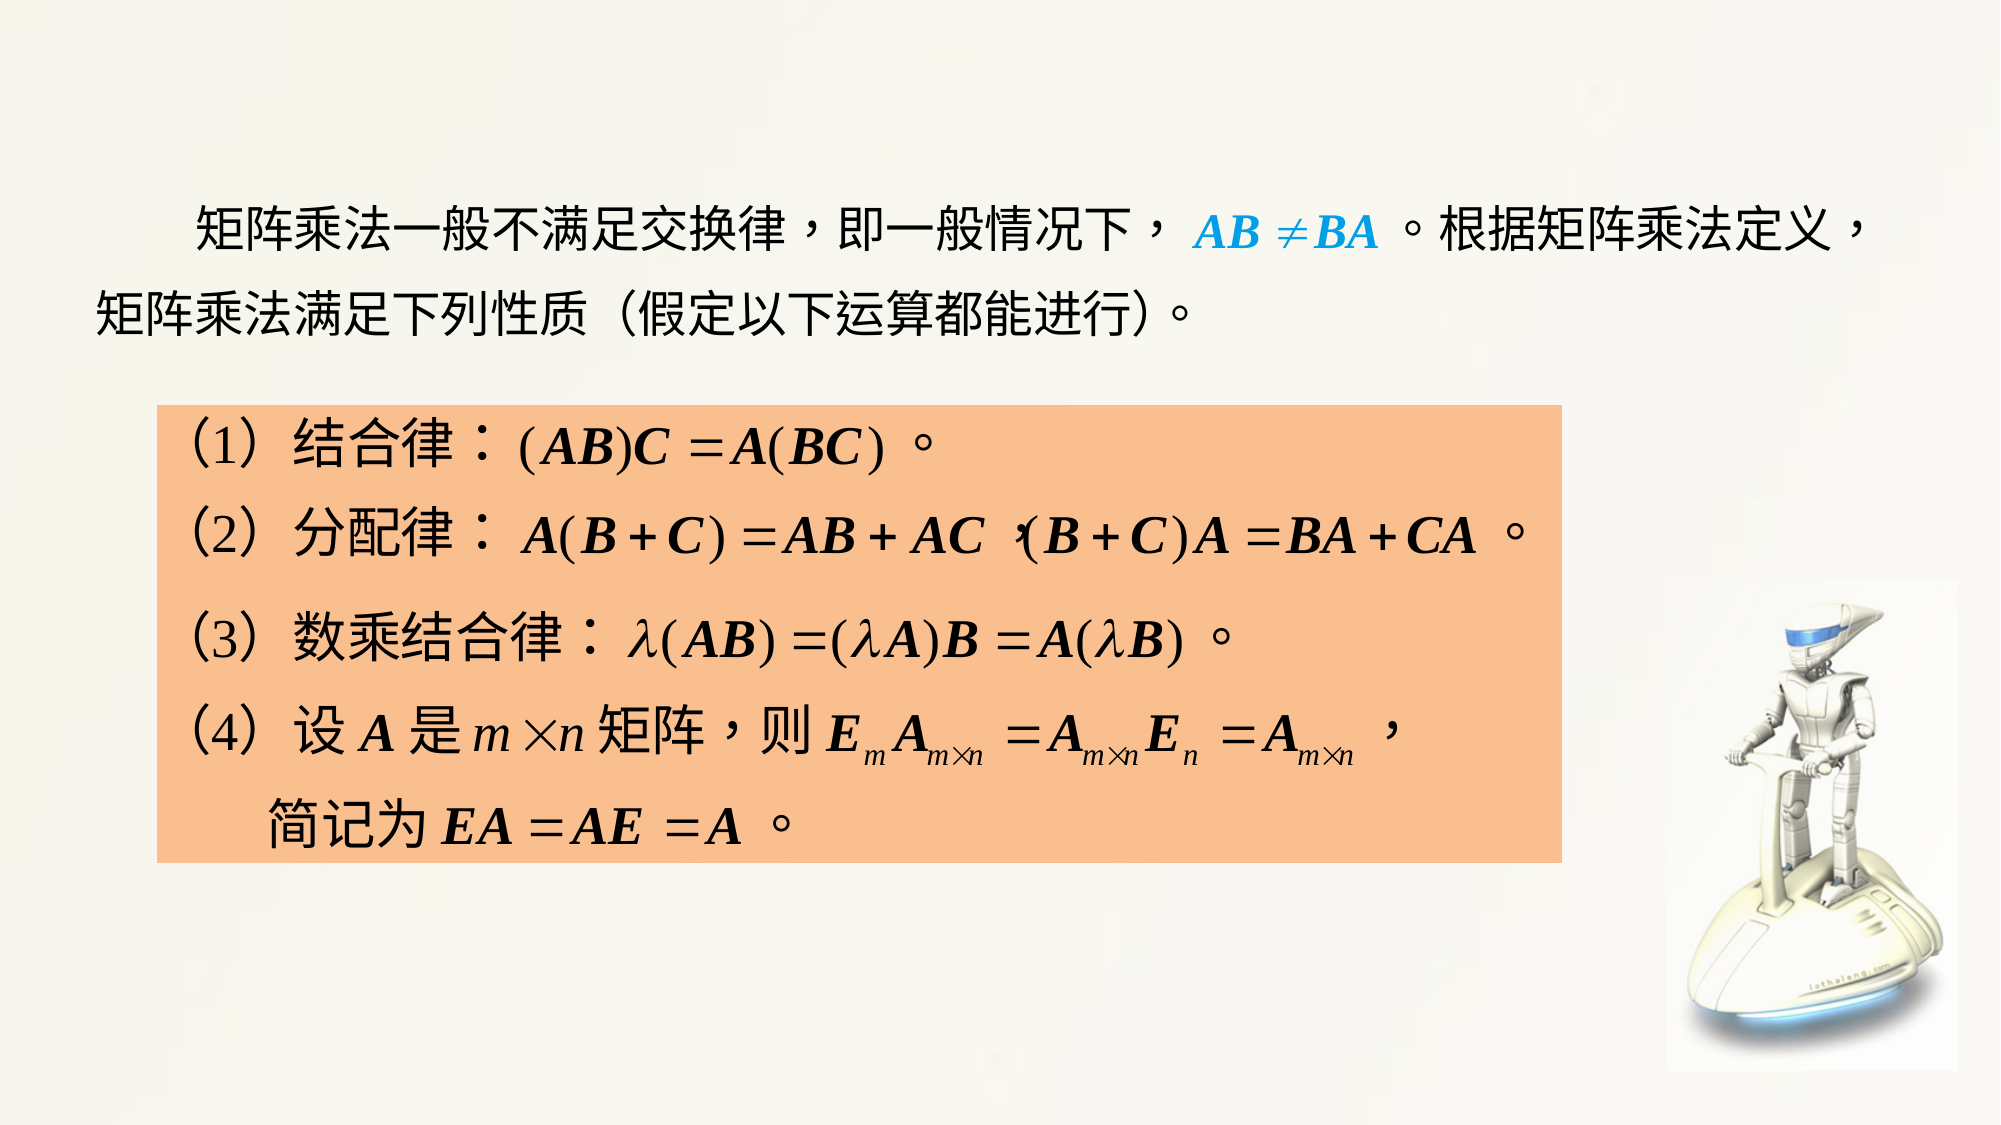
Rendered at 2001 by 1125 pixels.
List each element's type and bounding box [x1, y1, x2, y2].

text_box [156, 404, 1562, 1020]
text_box [0, 0, 2000, 1125]
text_box [94, 179, 2000, 398]
